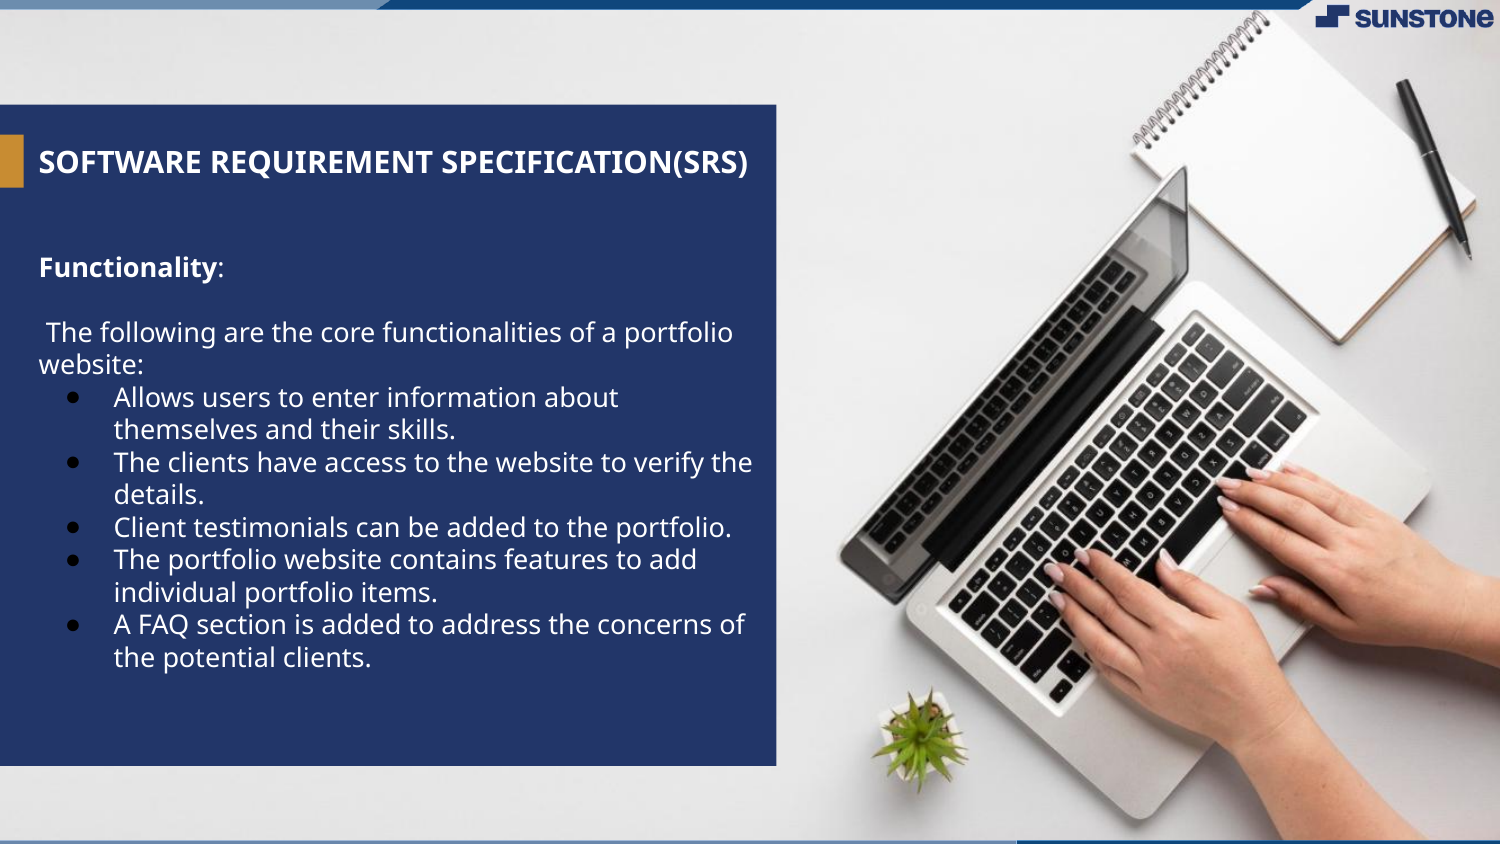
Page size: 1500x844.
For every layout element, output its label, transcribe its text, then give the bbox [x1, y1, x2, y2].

picture [0, 0, 1500, 844]
list Functionality: The following are the core functionalities of a portfolio website: Allows users to enter information about themselves and their skills. The clients have access to the website to verify the details. Client testimonials can be added to the portfolio. The portfolio website contains features to add individual portfolio items. A FAQ section is added to address the concerns of the potential clients. [23, 242, 770, 711]
title SOFTWARE REQUIREMENT SPECIFICATION(SRS) [23, 132, 770, 190]
